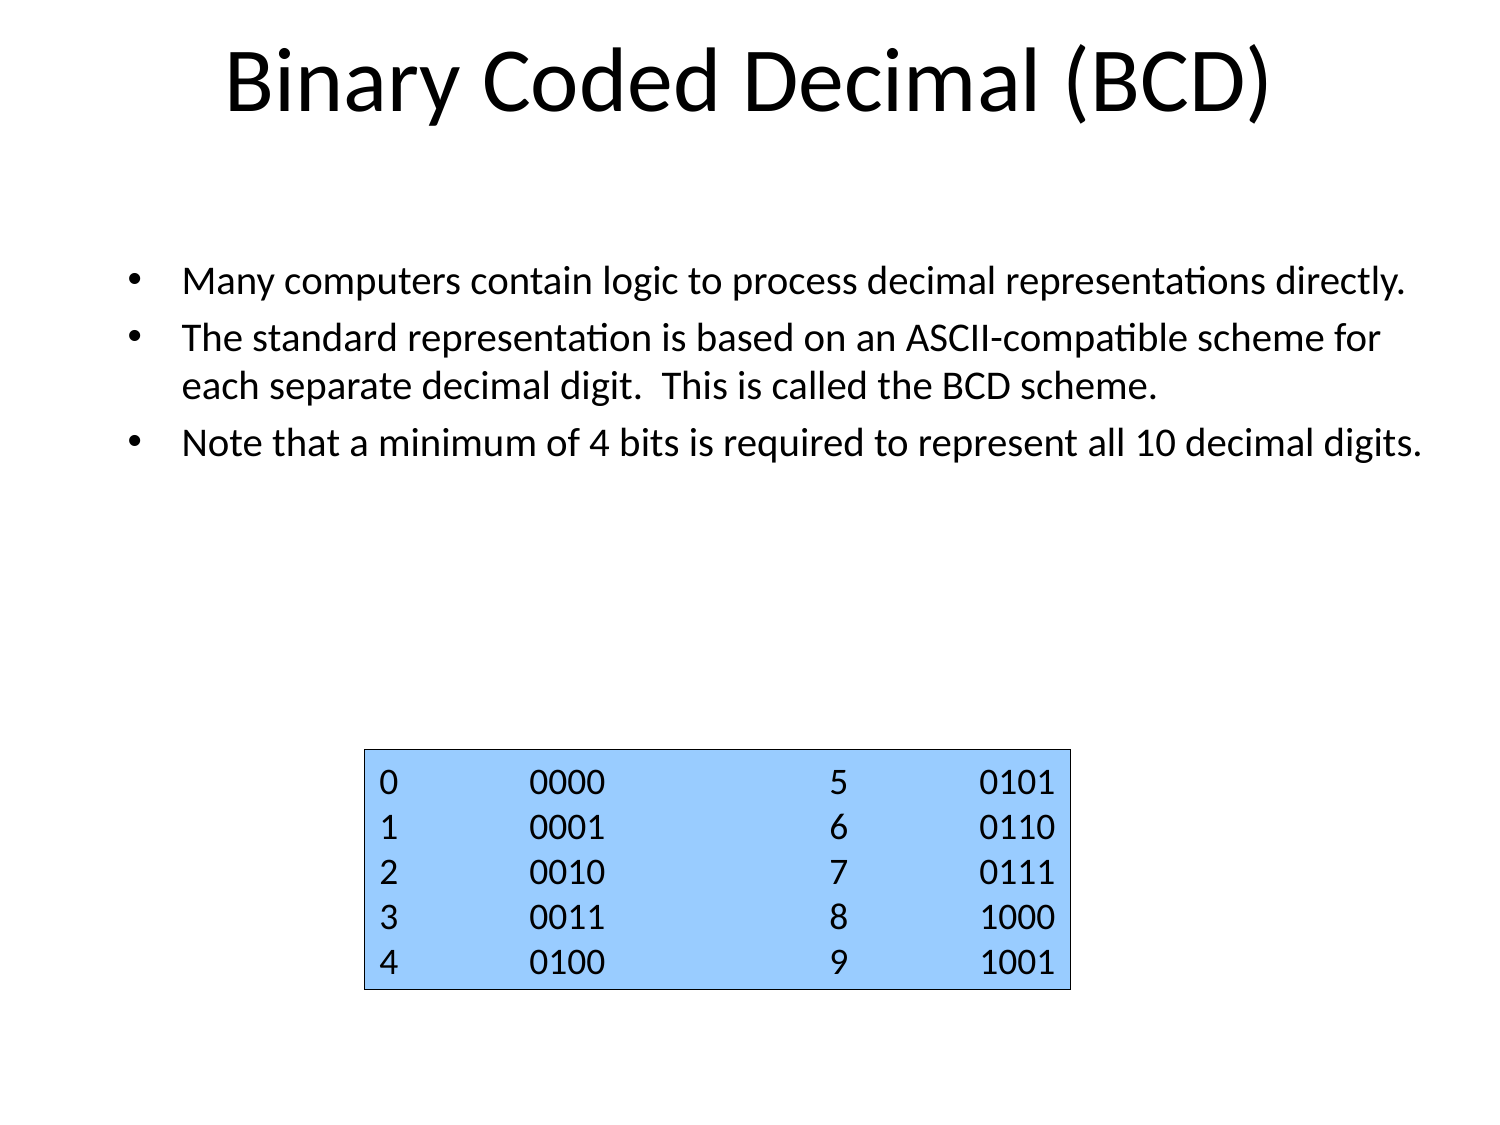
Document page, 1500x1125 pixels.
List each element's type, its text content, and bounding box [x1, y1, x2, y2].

title Binary Coded Decimal (BCD) [0, 0, 1500, 150]
list Many computers contain logic to process decimal representations directly. The standard representation is based on an ASCII-compatible scheme for each separate decimal digit. This is called the BCD scheme. Note that a minimum of 4 bits is required to represent all 10 decimal digits. [112, 246, 1477, 585]
text_box 0 0000 5 0101 1 0001 6 0110 2 0010 7 0111 3 0011 8 1000 4 0100 9 1001 [364, 749, 1071, 990]
